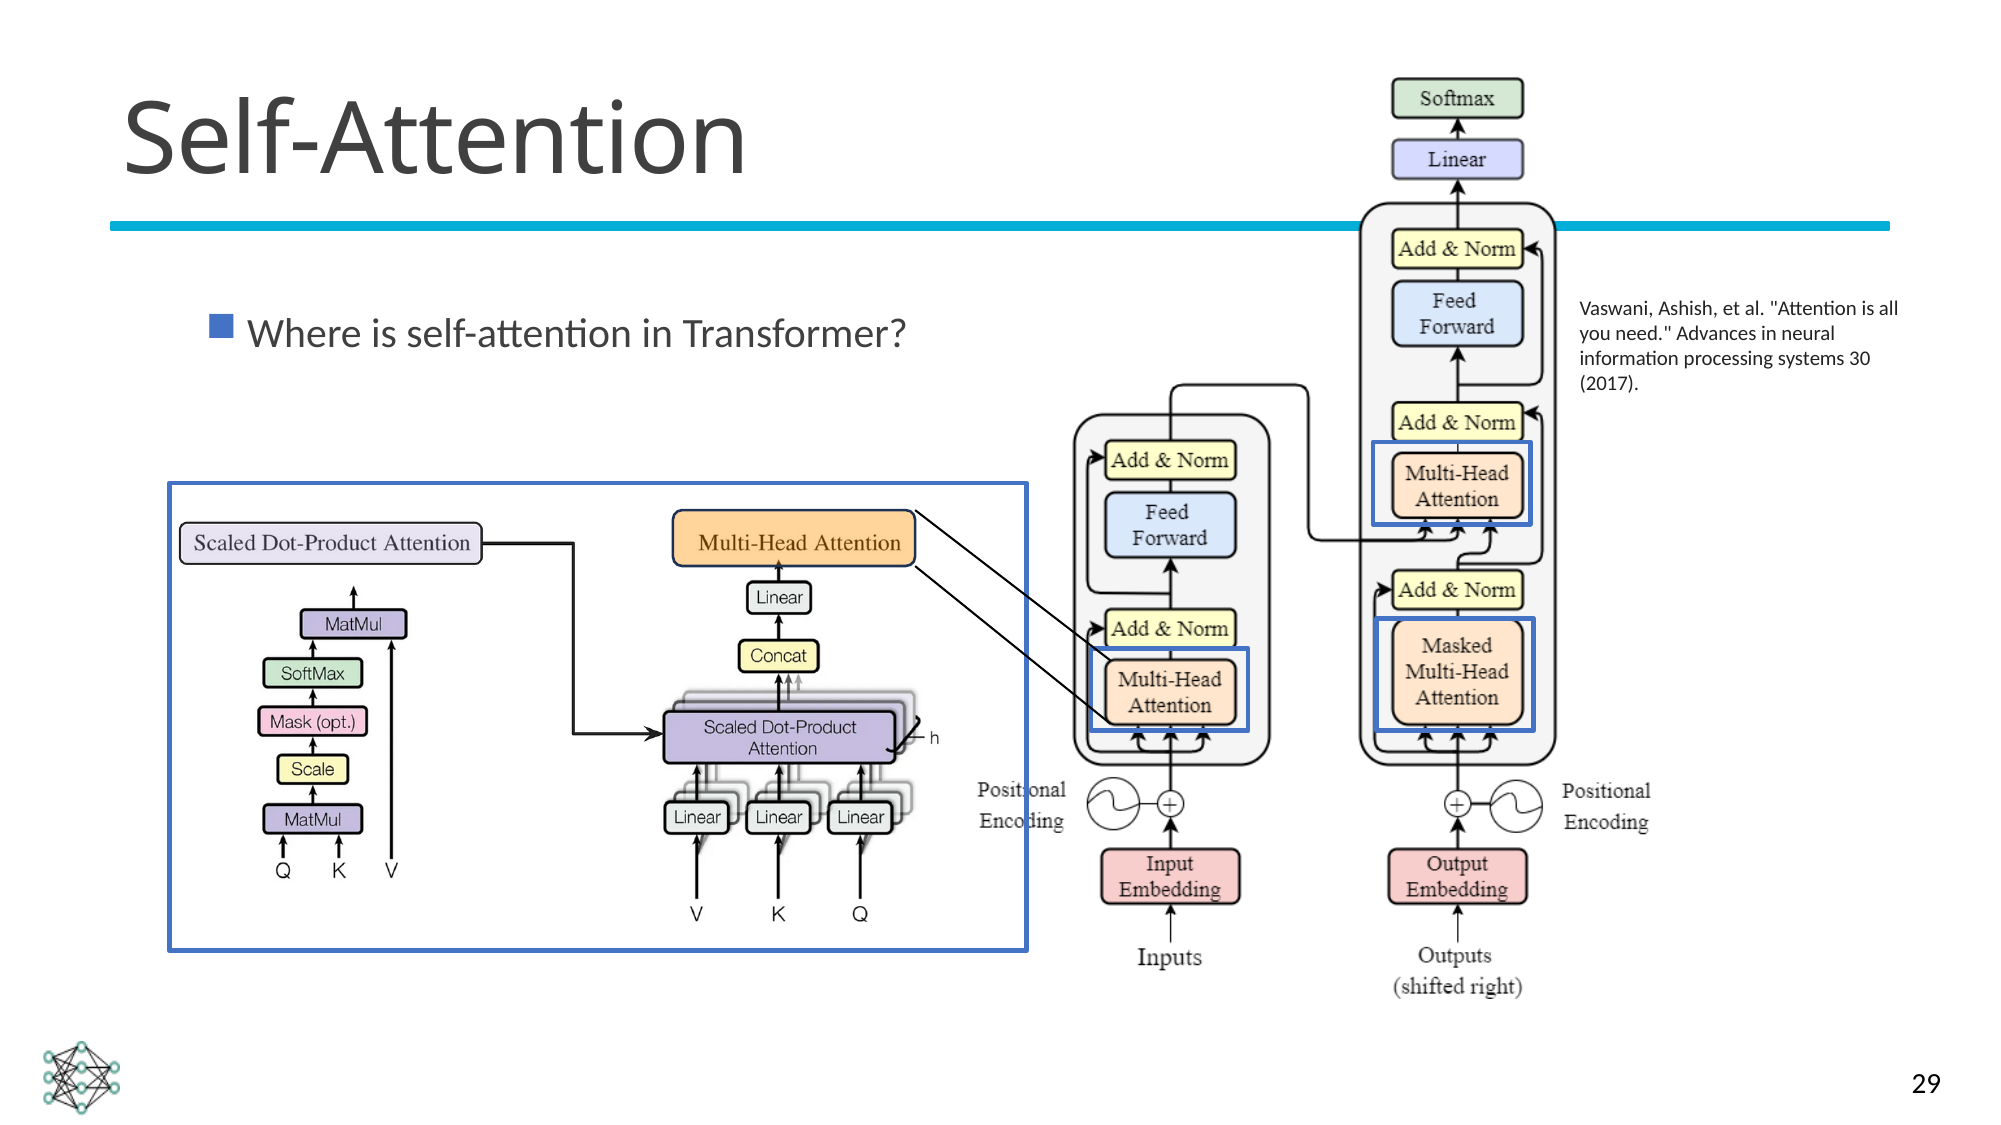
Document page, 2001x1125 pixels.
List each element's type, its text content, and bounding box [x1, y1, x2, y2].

picture [43, 1041, 120, 1116]
text_box Vaswani, Ashish, et al. "Attention is all you need." Advances in neural information processing systems 30 (2017). [1670, 287, 1925, 403]
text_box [914, 565, 1112, 725]
text_box Where is self-attention in Transformer? [205, 303, 911, 378]
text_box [914, 509, 1112, 564]
slide_number 29 [1740, 1052, 1957, 1113]
text_box [168, 482, 967, 503]
picture [970, 76, 1660, 1000]
text_box [168, 933, 967, 952]
title Self-Attention [107, 58, 1899, 228]
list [83, 505, 967, 926]
